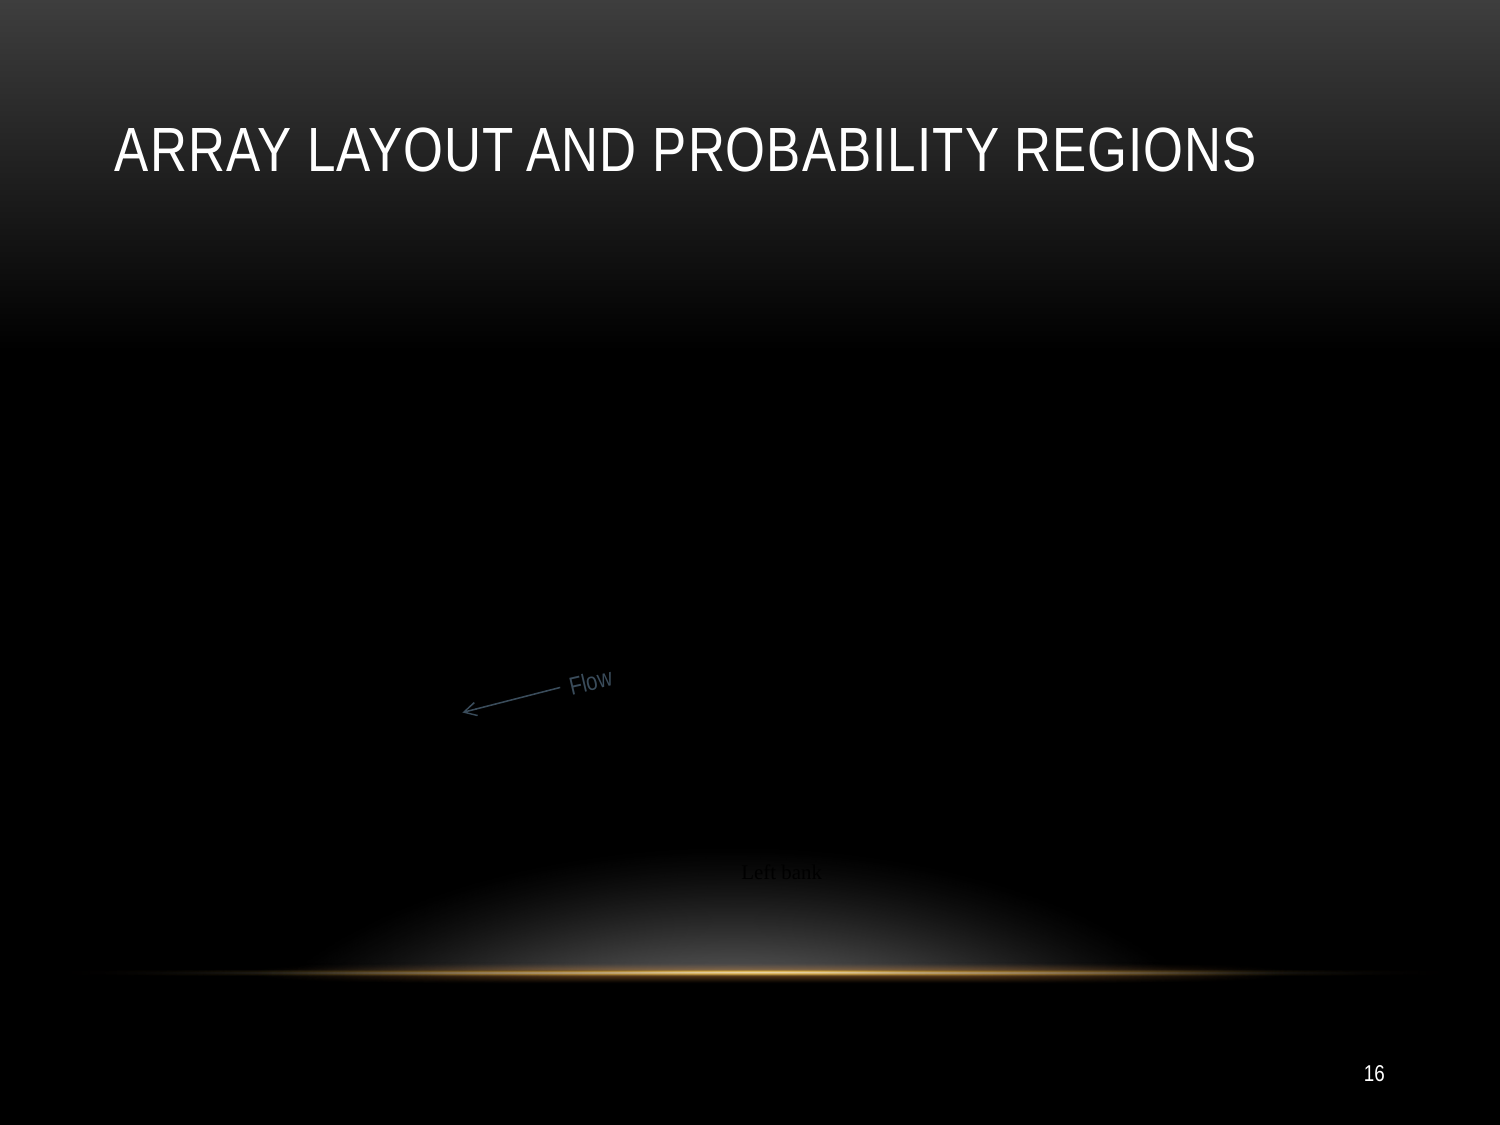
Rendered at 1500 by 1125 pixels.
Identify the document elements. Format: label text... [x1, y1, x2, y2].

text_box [462, 687, 561, 713]
title Array Layout and Probability Regions [99, 3, 1400, 192]
picture [0, 0, 1500, 1125]
slide_number 16 [1237, 1042, 1400, 1103]
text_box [212, 224, 1226, 1007]
